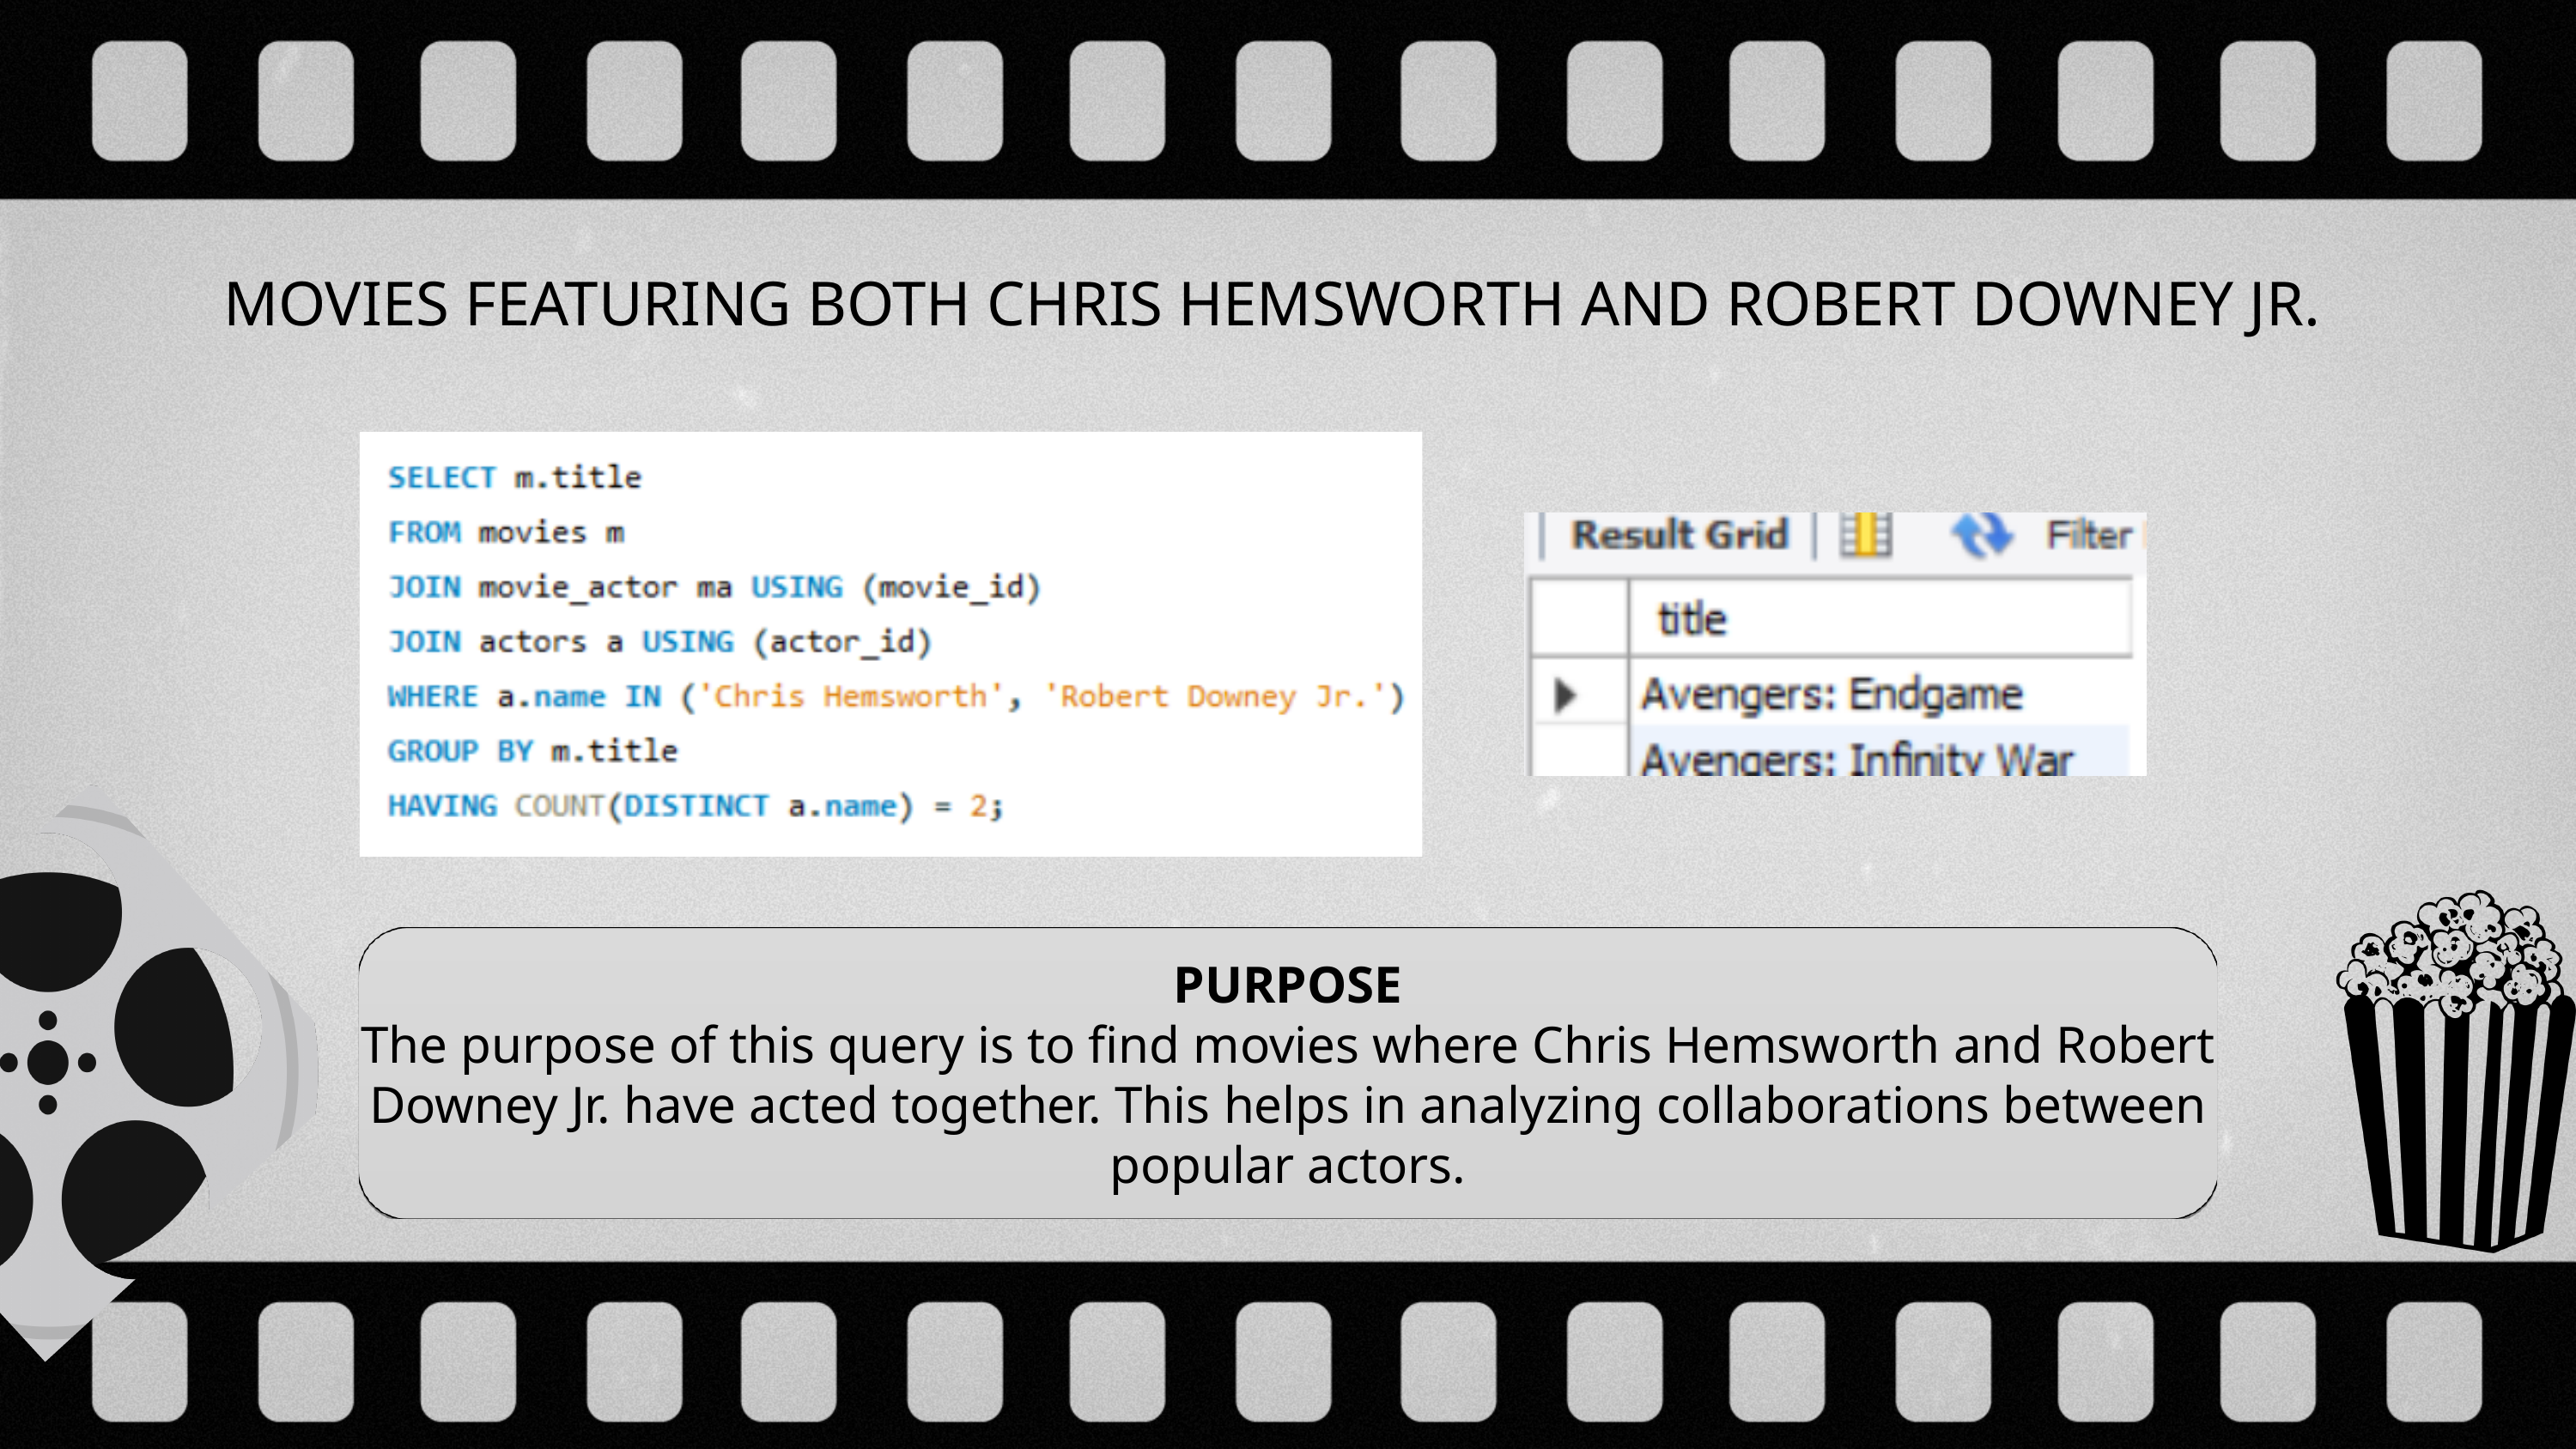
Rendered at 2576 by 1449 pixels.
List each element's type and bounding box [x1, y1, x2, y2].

text_box [358, 927, 2218, 1219]
text_box [0, 0, 2576, 1449]
text_box [0, 263, 2545, 336]
